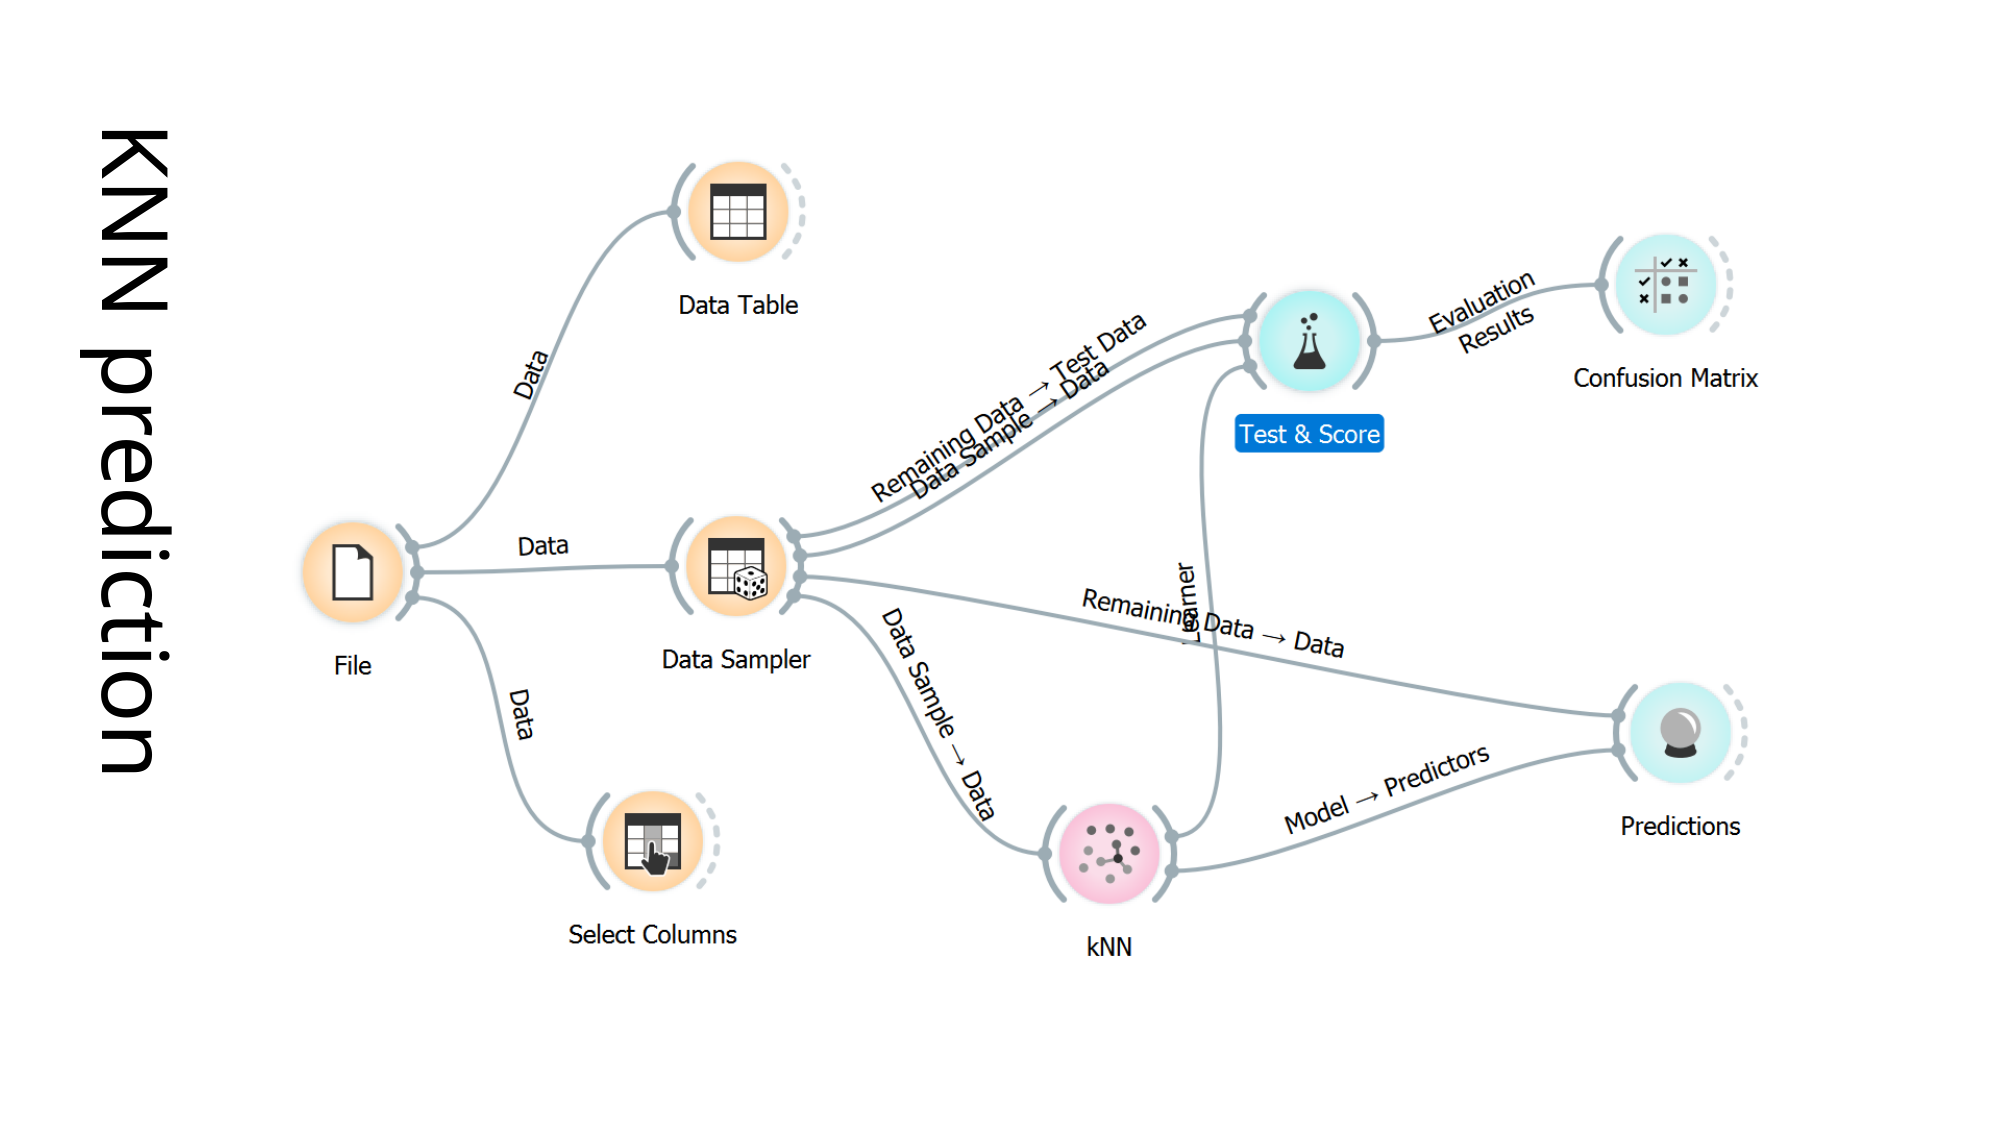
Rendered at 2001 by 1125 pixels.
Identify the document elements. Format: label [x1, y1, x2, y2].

text_box [80, 108, 190, 1017]
picture [260, 143, 1812, 982]
